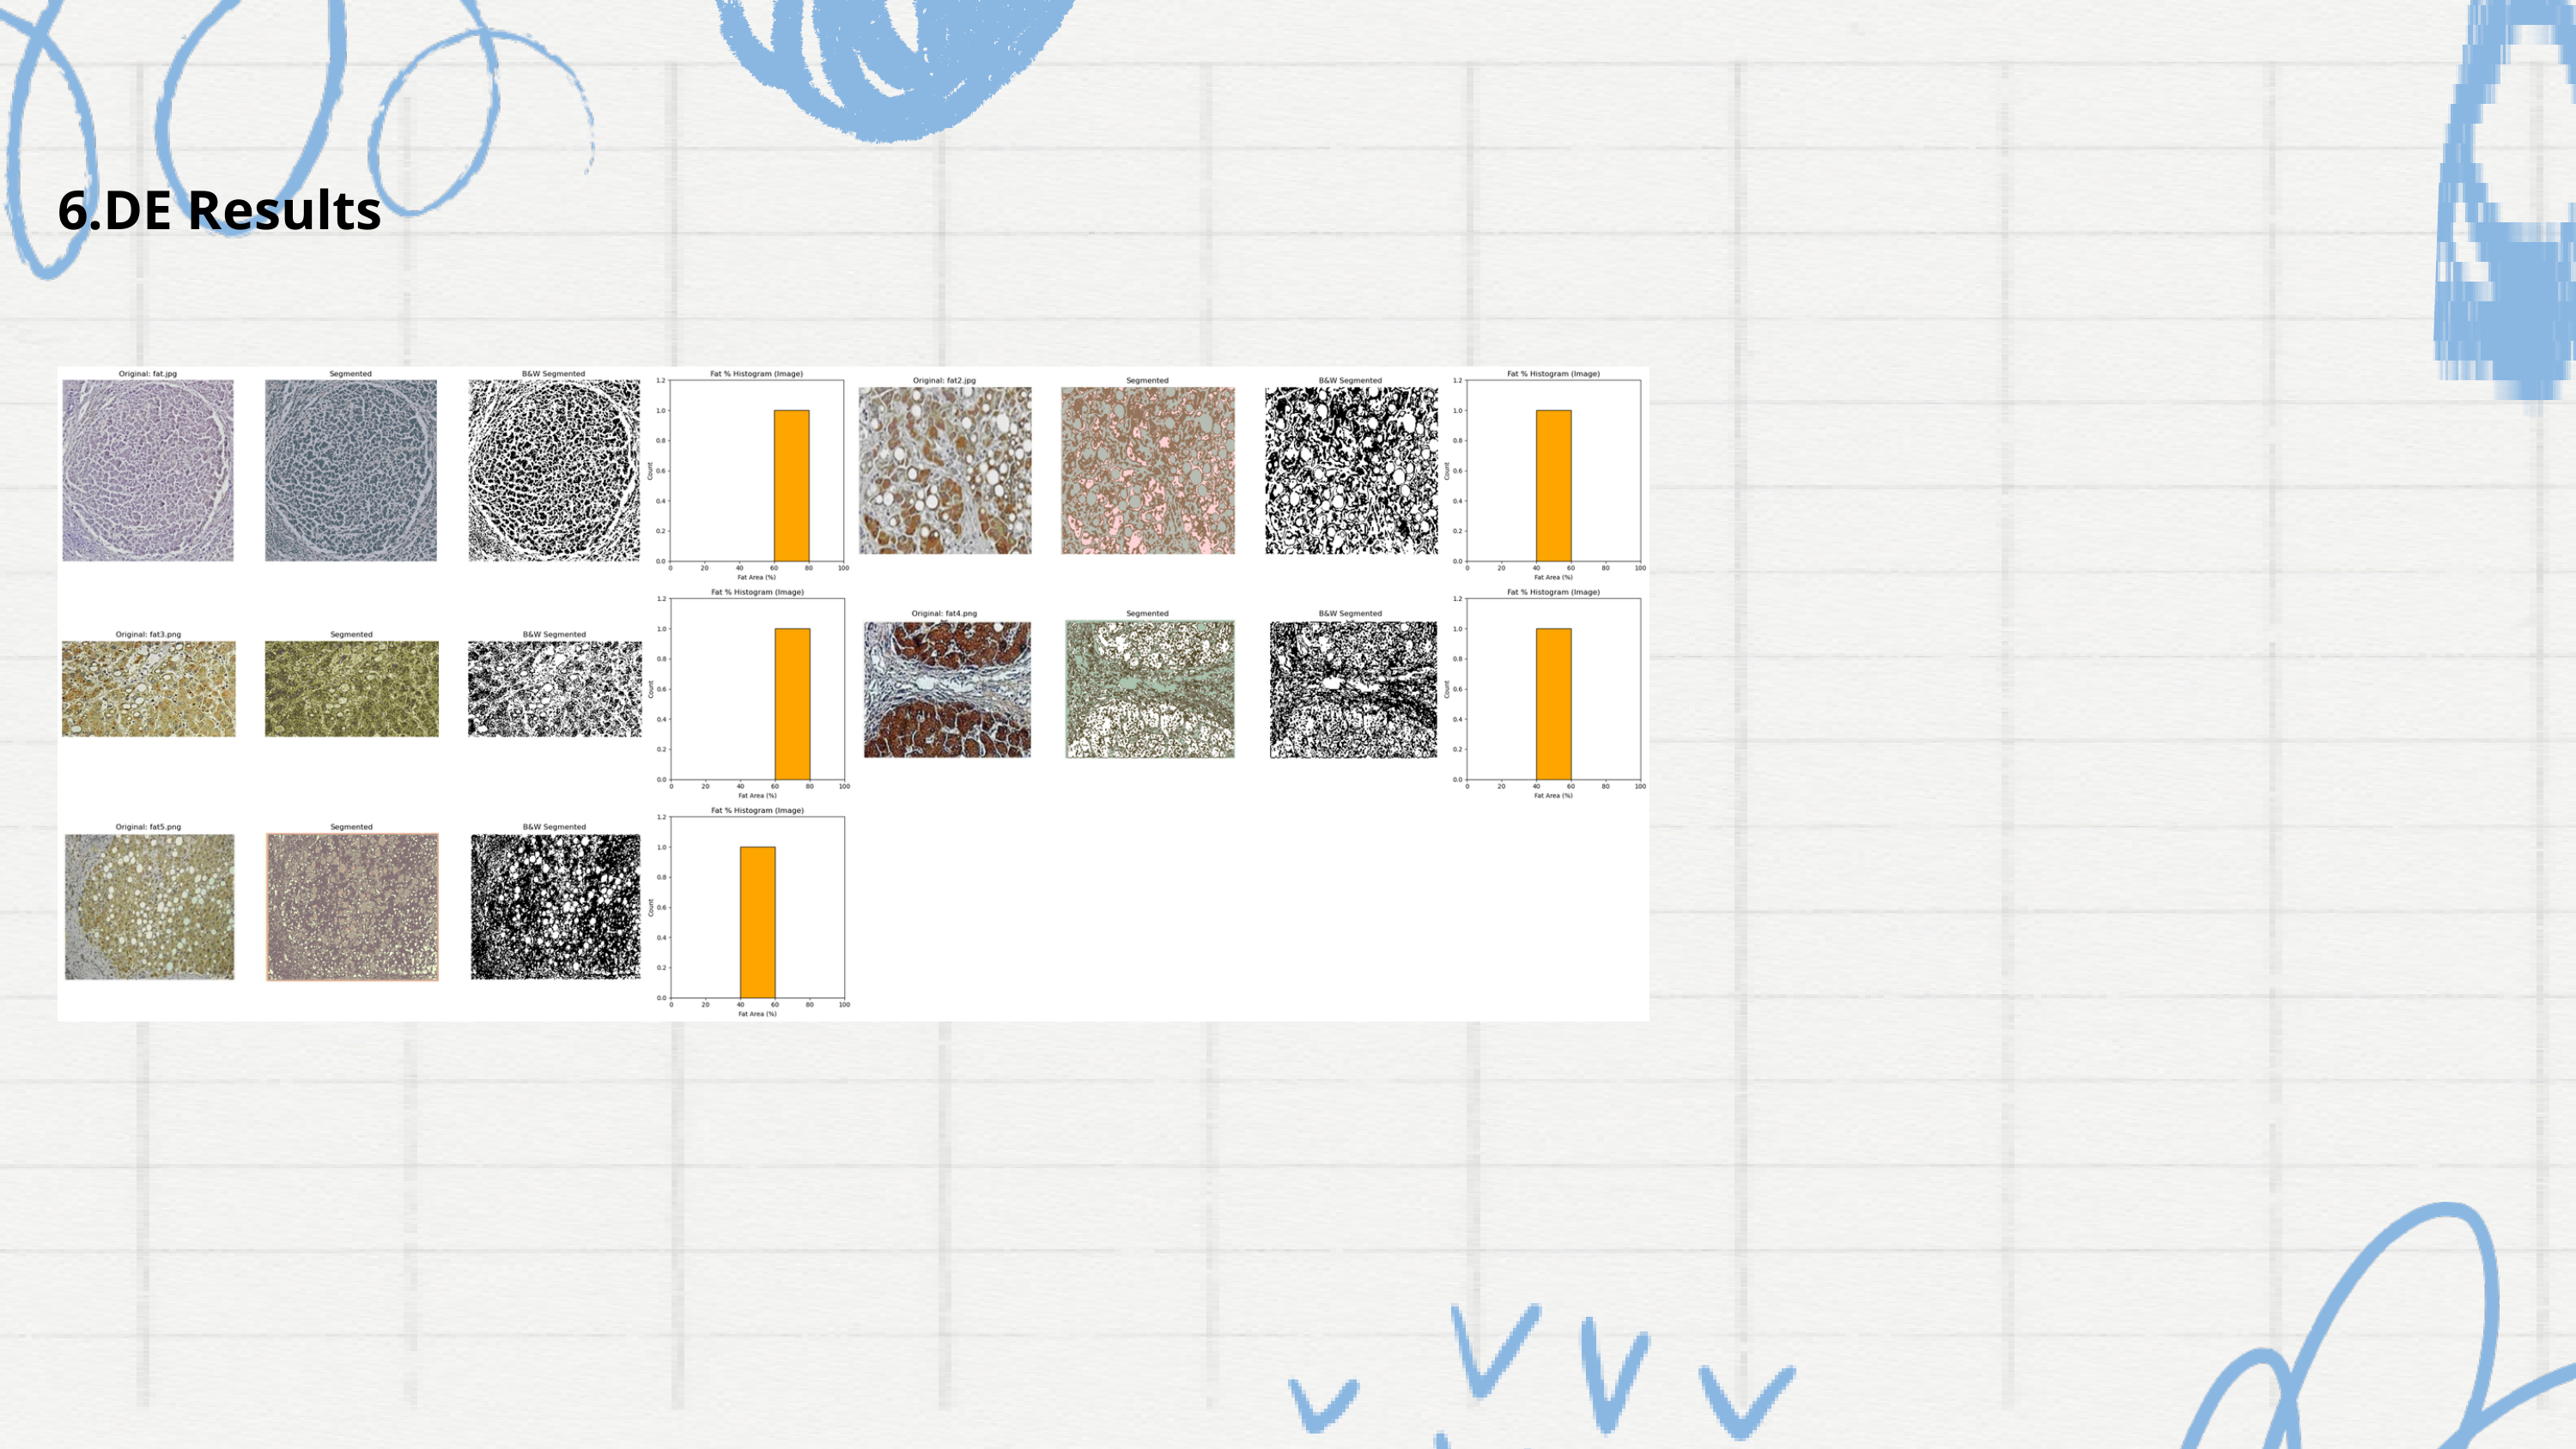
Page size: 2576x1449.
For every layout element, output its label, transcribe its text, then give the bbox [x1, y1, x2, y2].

text_box 6.DE Results [58, 188, 2082, 241]
text_box [2431, 0, 2576, 419]
text_box [1288, 1303, 1862, 1449]
text_box [0, 0, 596, 282]
text_box [58, 367, 1649, 1022]
text_box [704, 0, 1113, 145]
text_box [0, 0, 2576, 1449]
text_box [2162, 1202, 2576, 1449]
